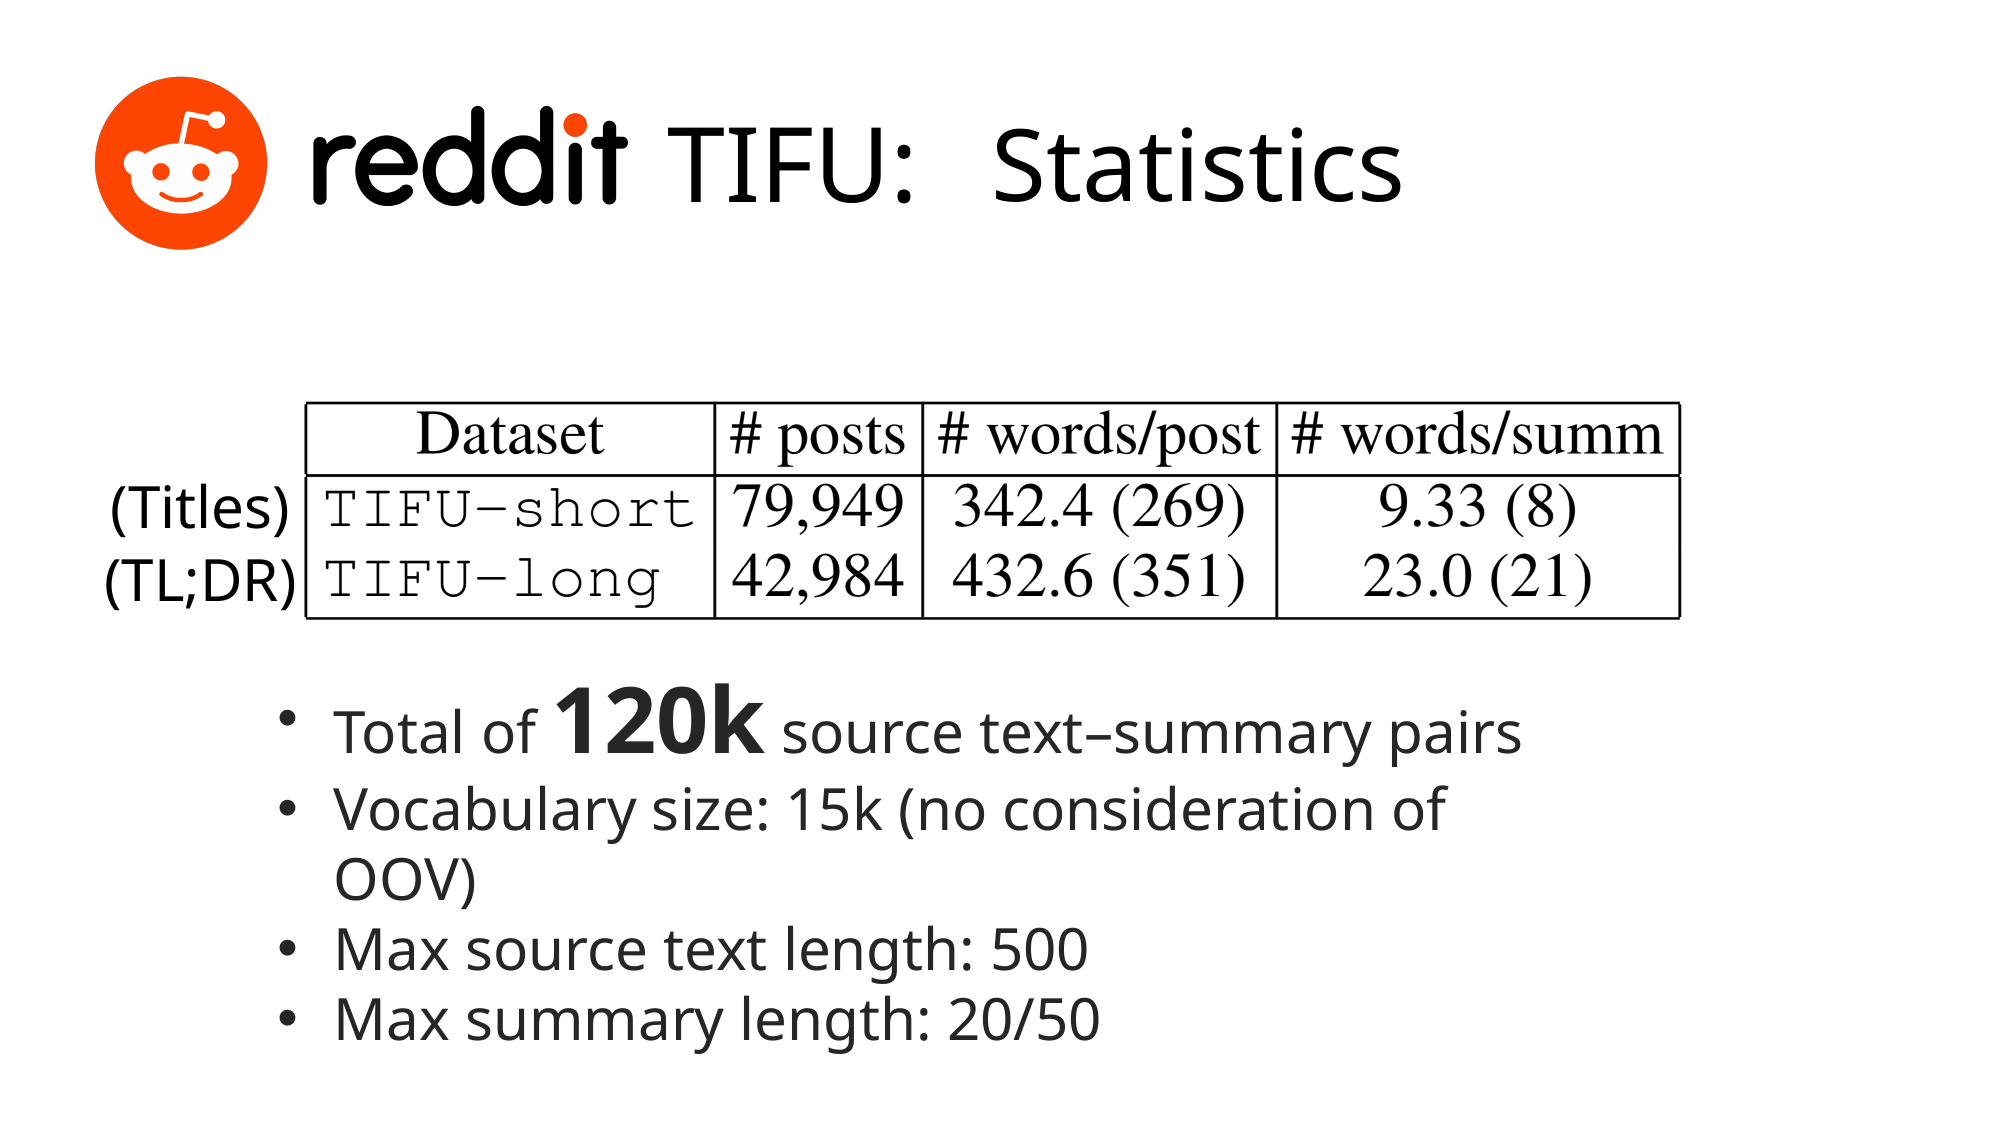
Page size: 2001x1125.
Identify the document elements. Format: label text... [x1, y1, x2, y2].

text_box TIFU: [652, 91, 1117, 231]
text_box Total of 120k source text–summary pairs Vocabulary size: 15k (no consideration of OOV) Max source text length: 500 Max summary length: 20/50 [262, 654, 1618, 1060]
text_box Statistics [977, 93, 1711, 229]
text_box (TL;DR) [80, 536, 186, 621]
picture [186, 351, 1814, 653]
picture [94, 76, 629, 250]
text_box (Titles) [80, 462, 186, 536]
